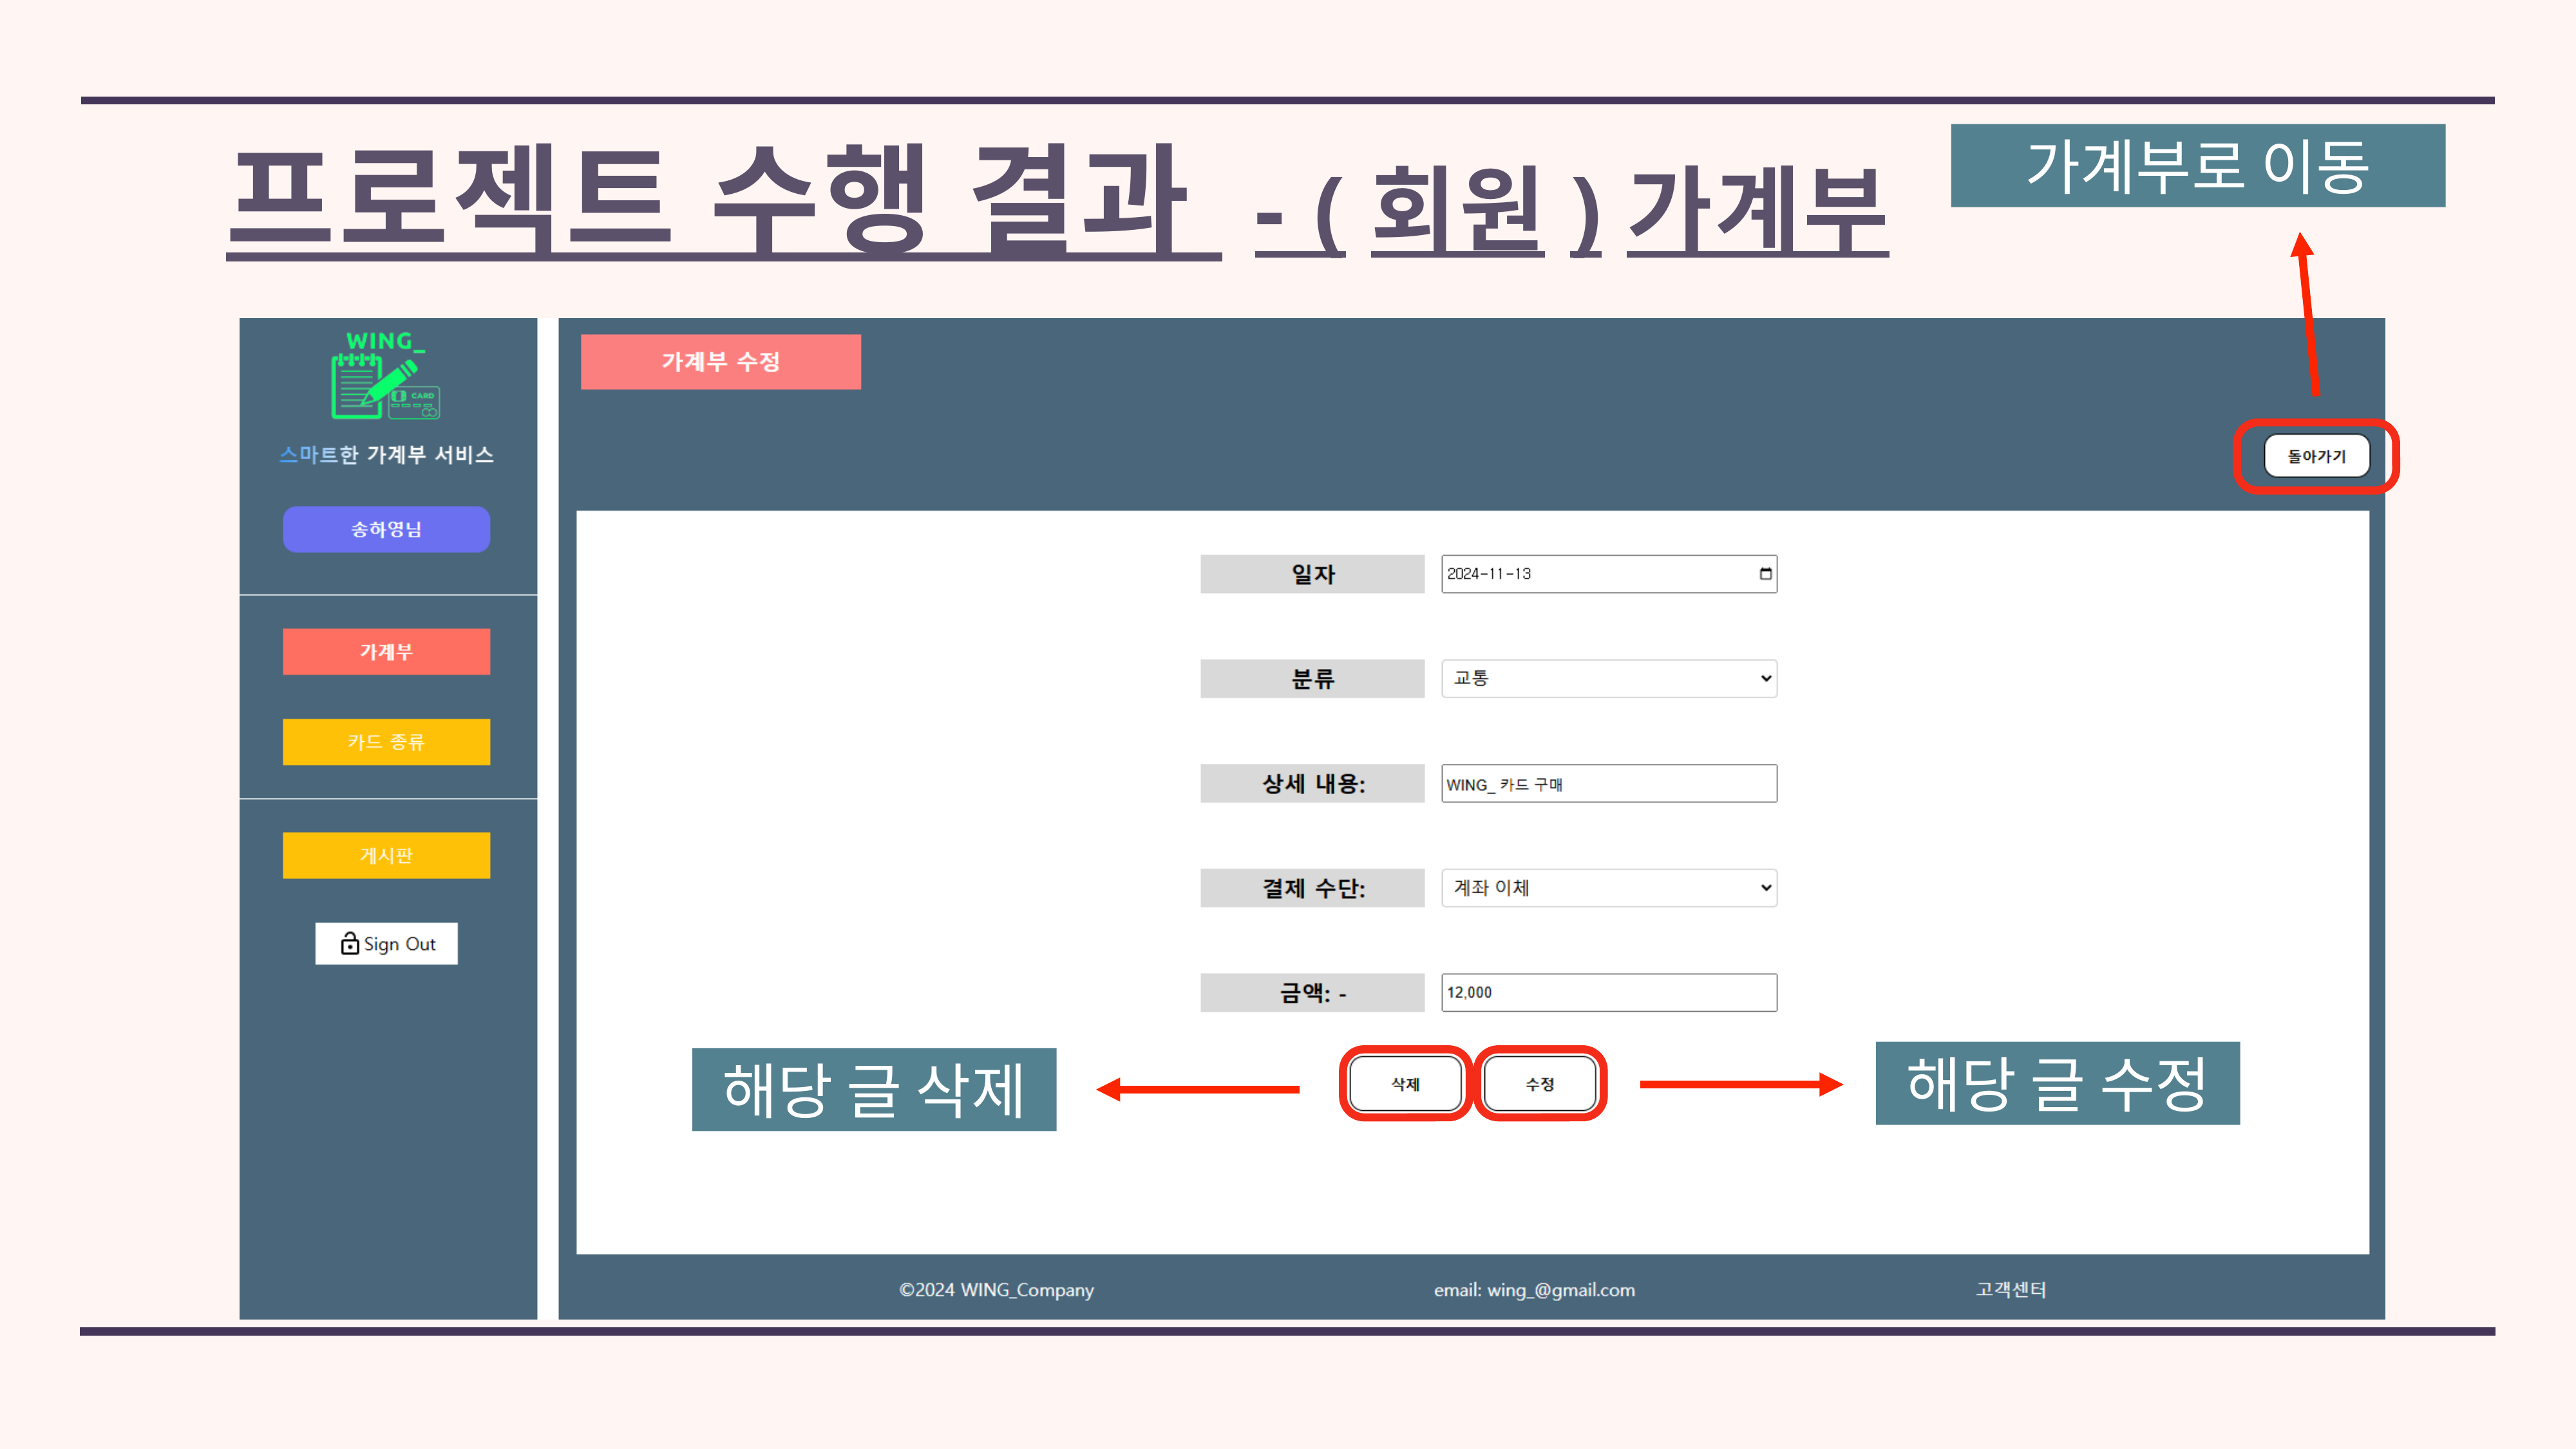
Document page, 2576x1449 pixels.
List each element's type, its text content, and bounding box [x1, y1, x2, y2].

text_box 가계부로 이동 [1951, 124, 2446, 207]
text_box [2297, 231, 2309, 317]
title 프로젝트 수행 결과 - (회원)가계부 [220, 135, 2356, 310]
picture [239, 317, 2385, 1320]
text_box [2385, 425, 2396, 488]
